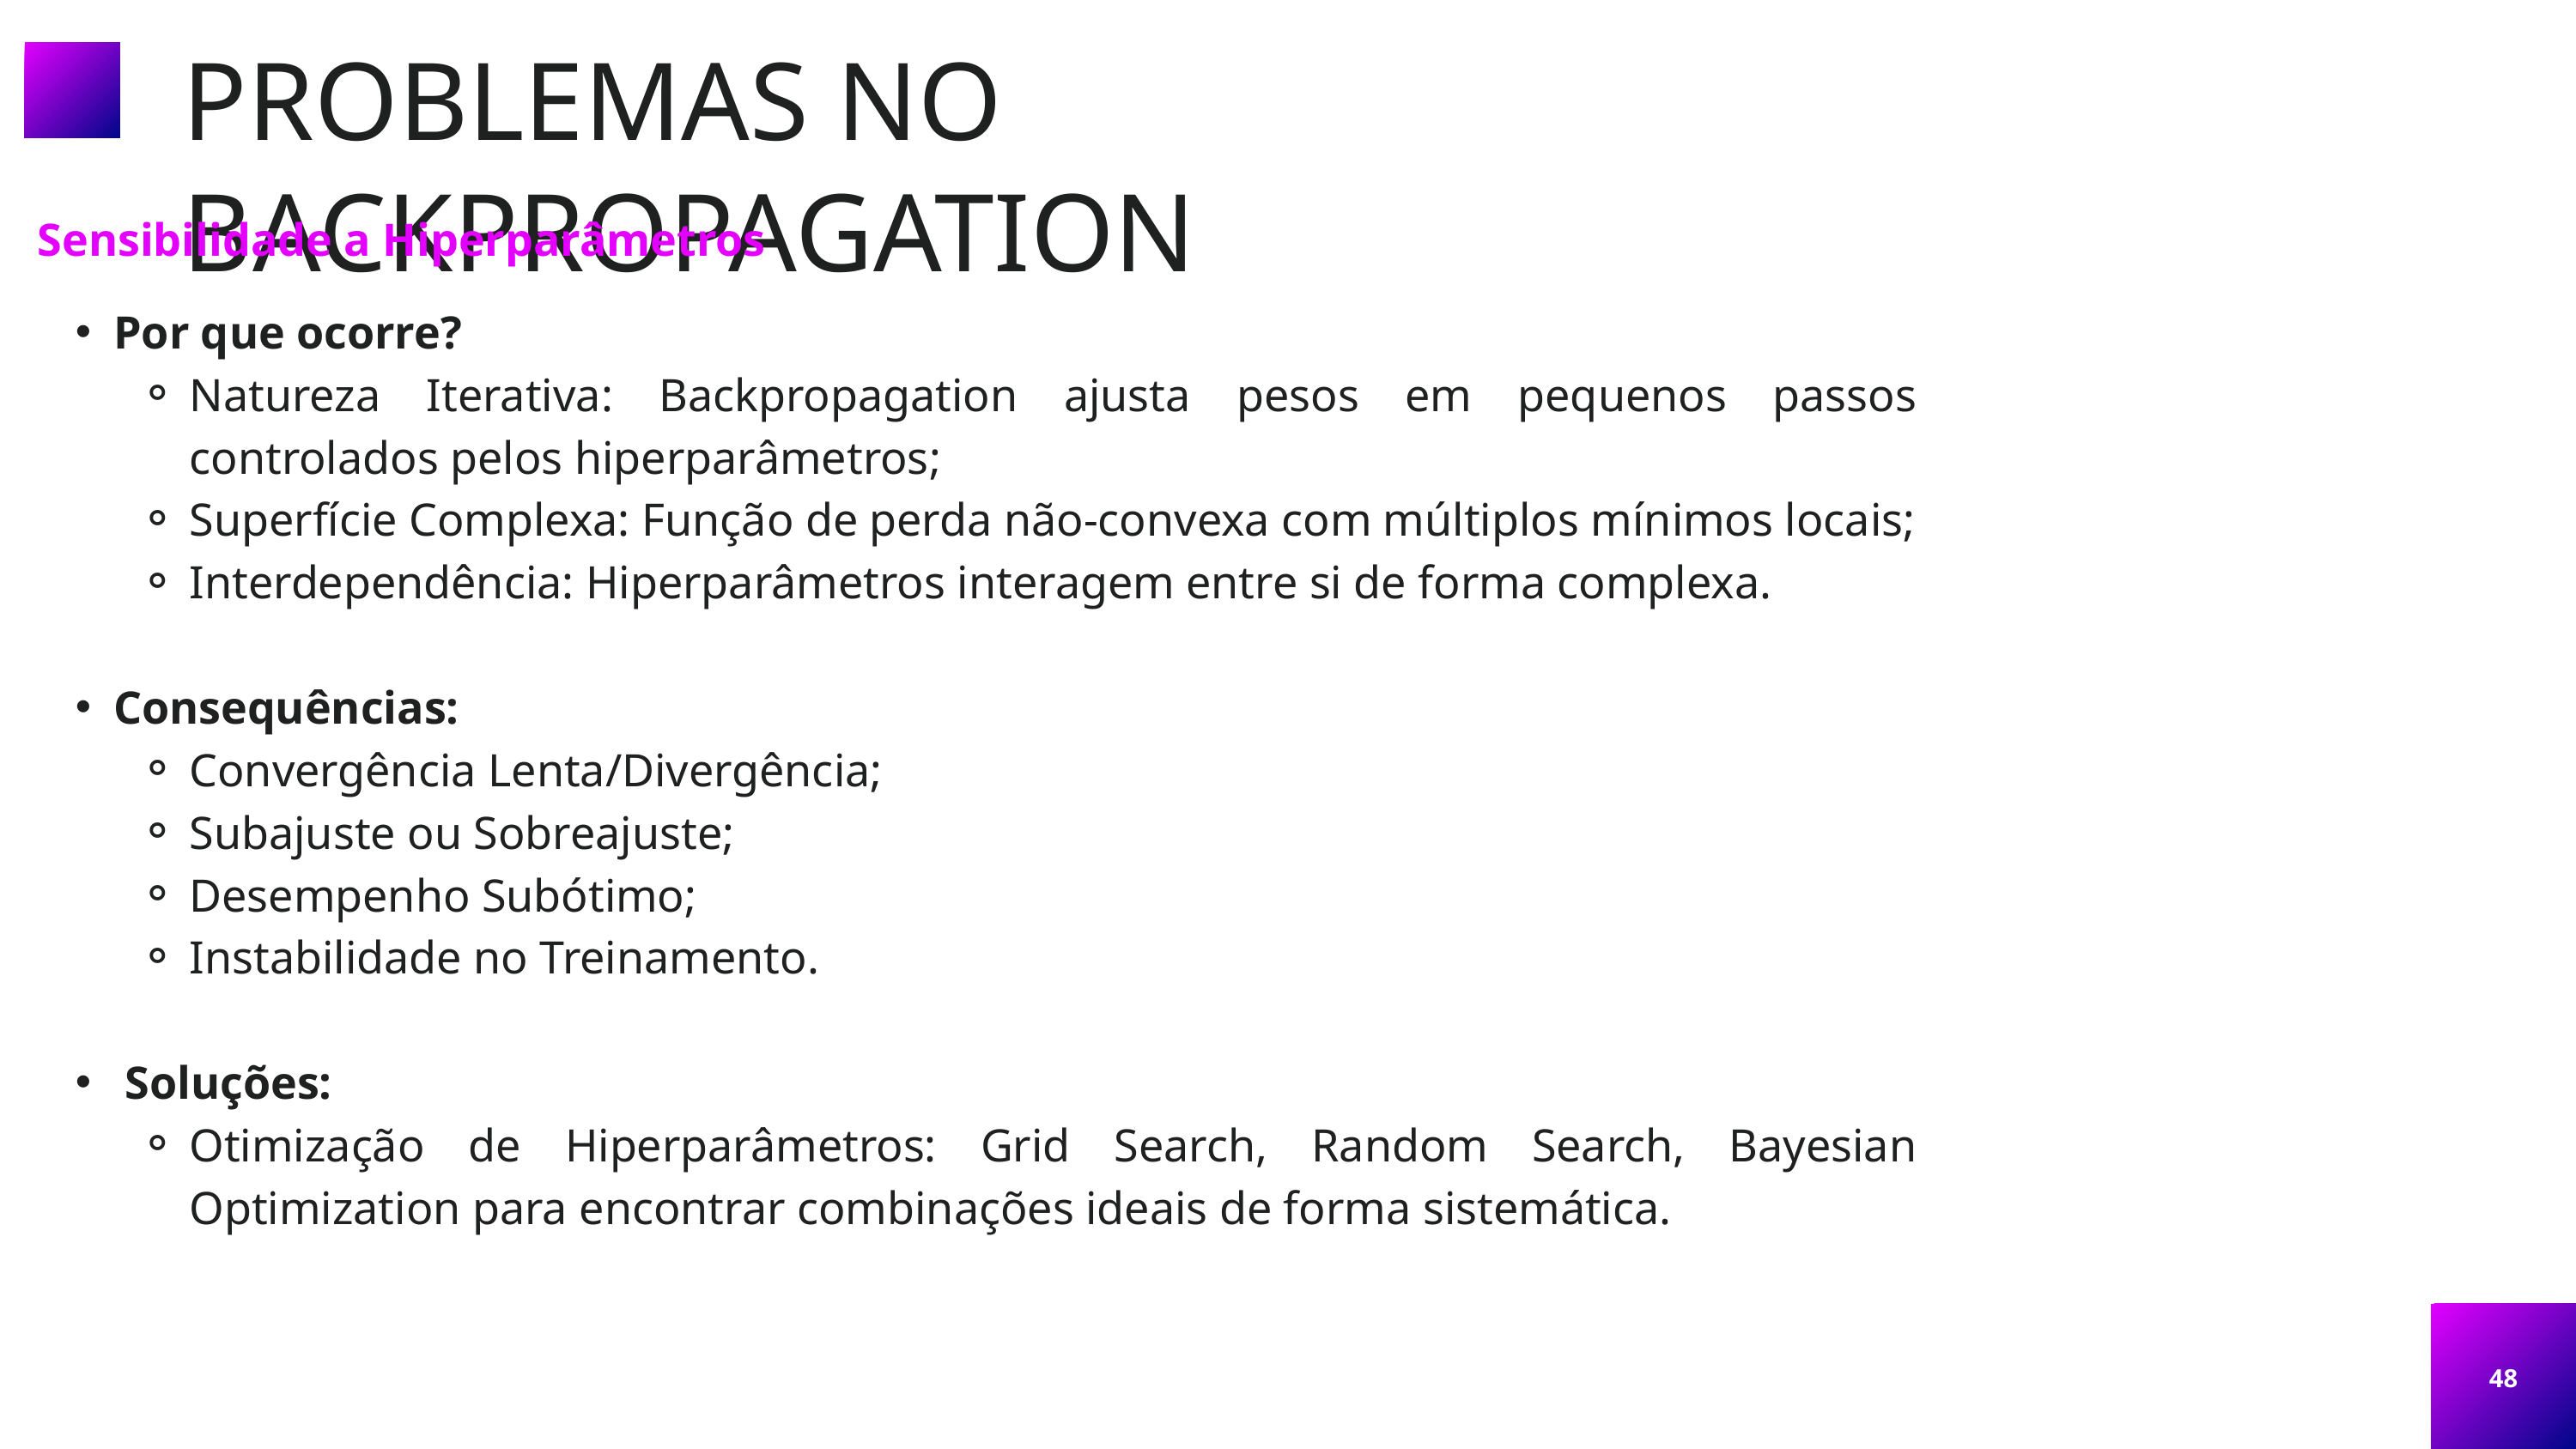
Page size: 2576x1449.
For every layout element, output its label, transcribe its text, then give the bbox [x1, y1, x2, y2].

text_box Sensibilidade a Hiperparâmetros [37, 203, 904, 266]
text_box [24, 42, 121, 138]
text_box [2430, 1303, 2576, 1449]
text_box Por que ocorre? Natureza Iterativa: Backpropagation ajusta pesos em pequenos passos controlados pelos hiperparâmetros; Superfície Complexa: Função de perda não-convexa com múltiplos mínimos locais; Interdependência: Hiperparâmetros interagem entre si de forma complexa. Consequências: Convergência Lenta/Divergência; Subajuste ou Sobreajuste; Desempenho Subótimo; Instabilidade no Treinamento. Soluções: Otimização de Hiperparâmetros: Grid Search, Random Search, Bayesian Optimization para encontrar combinações ideais de forma sistemática. [37, 294, 1918, 1296]
text_box PROBLEMAS NO BACKPROPAGATION [182, 31, 1823, 294]
